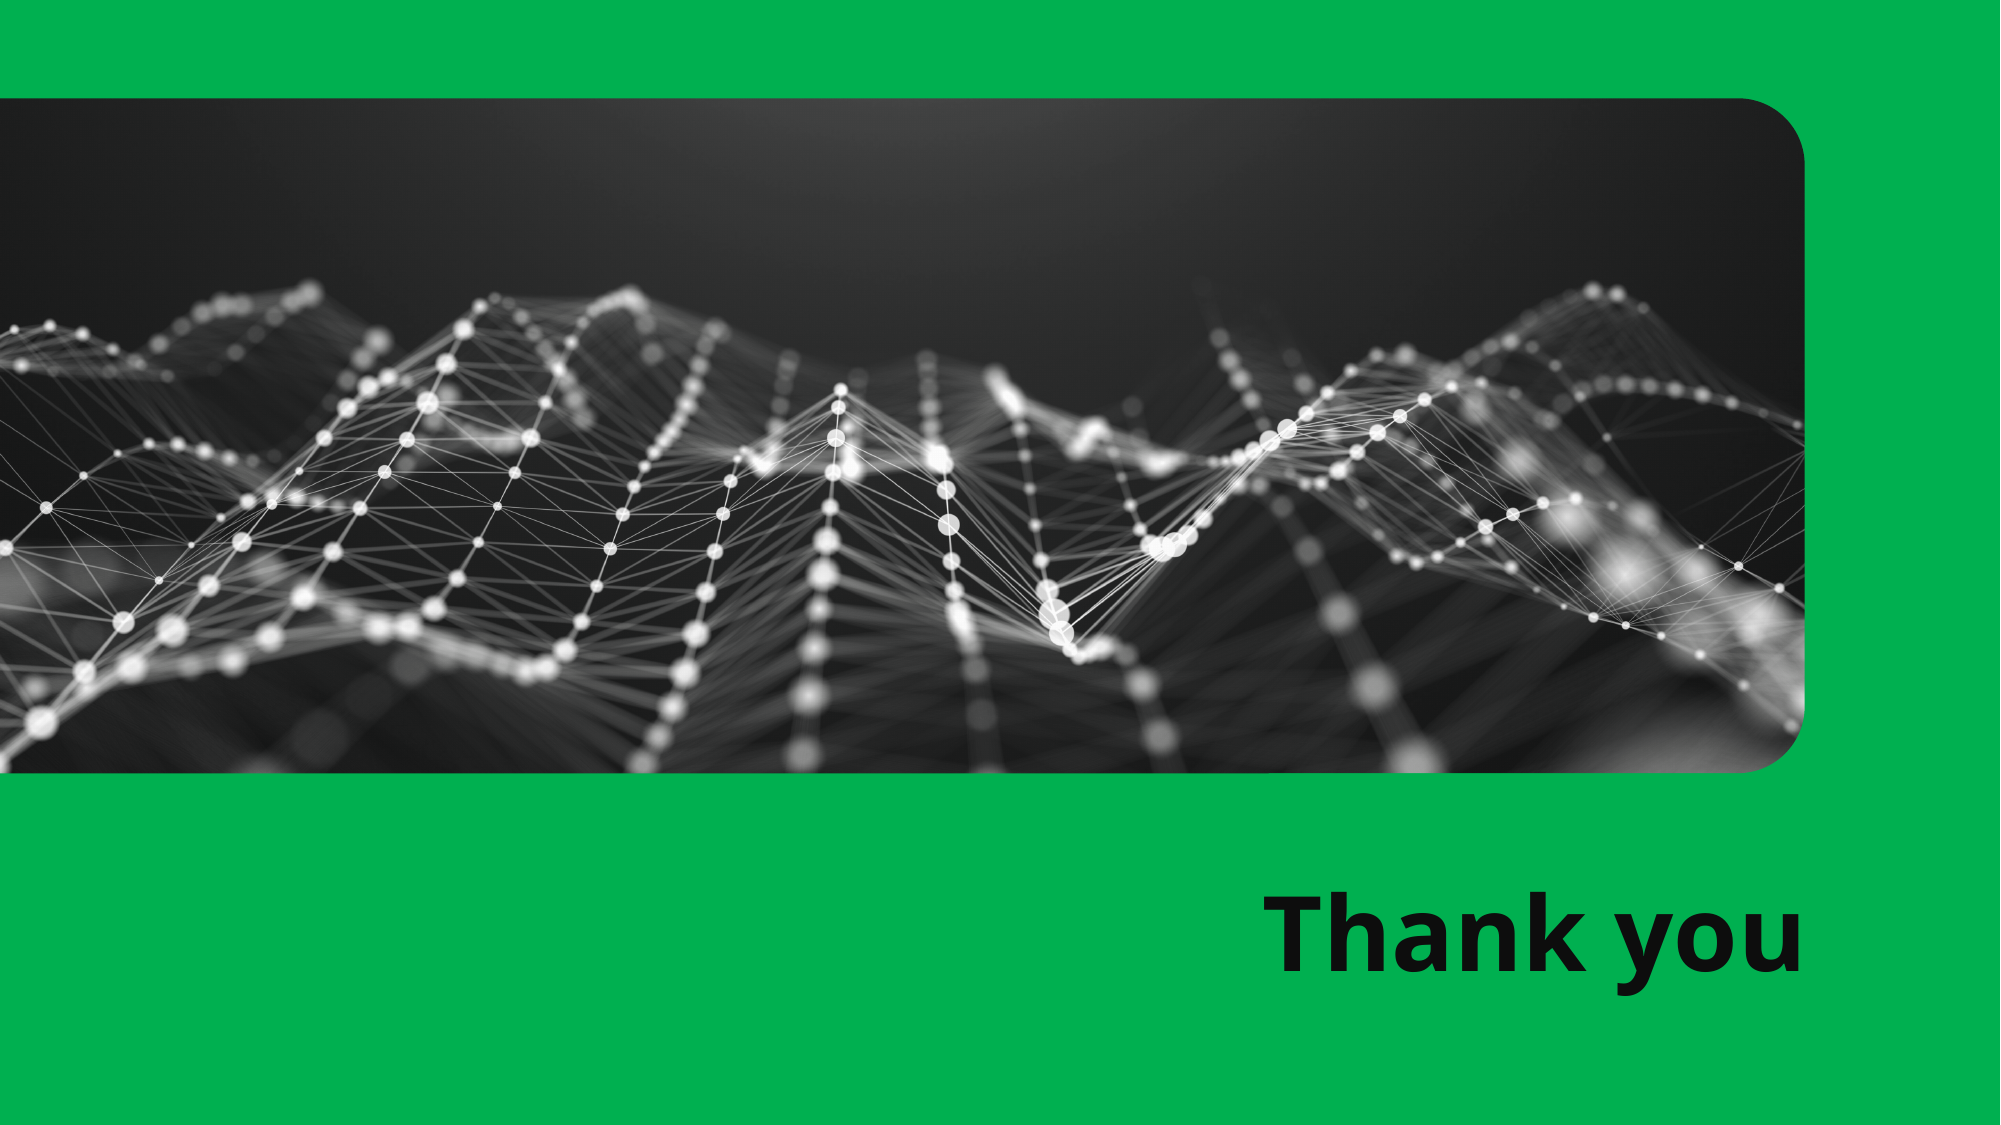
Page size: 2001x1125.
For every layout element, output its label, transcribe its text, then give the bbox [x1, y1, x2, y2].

title Thank you [195, 872, 1823, 1002]
picture [0, 98, 1805, 774]
